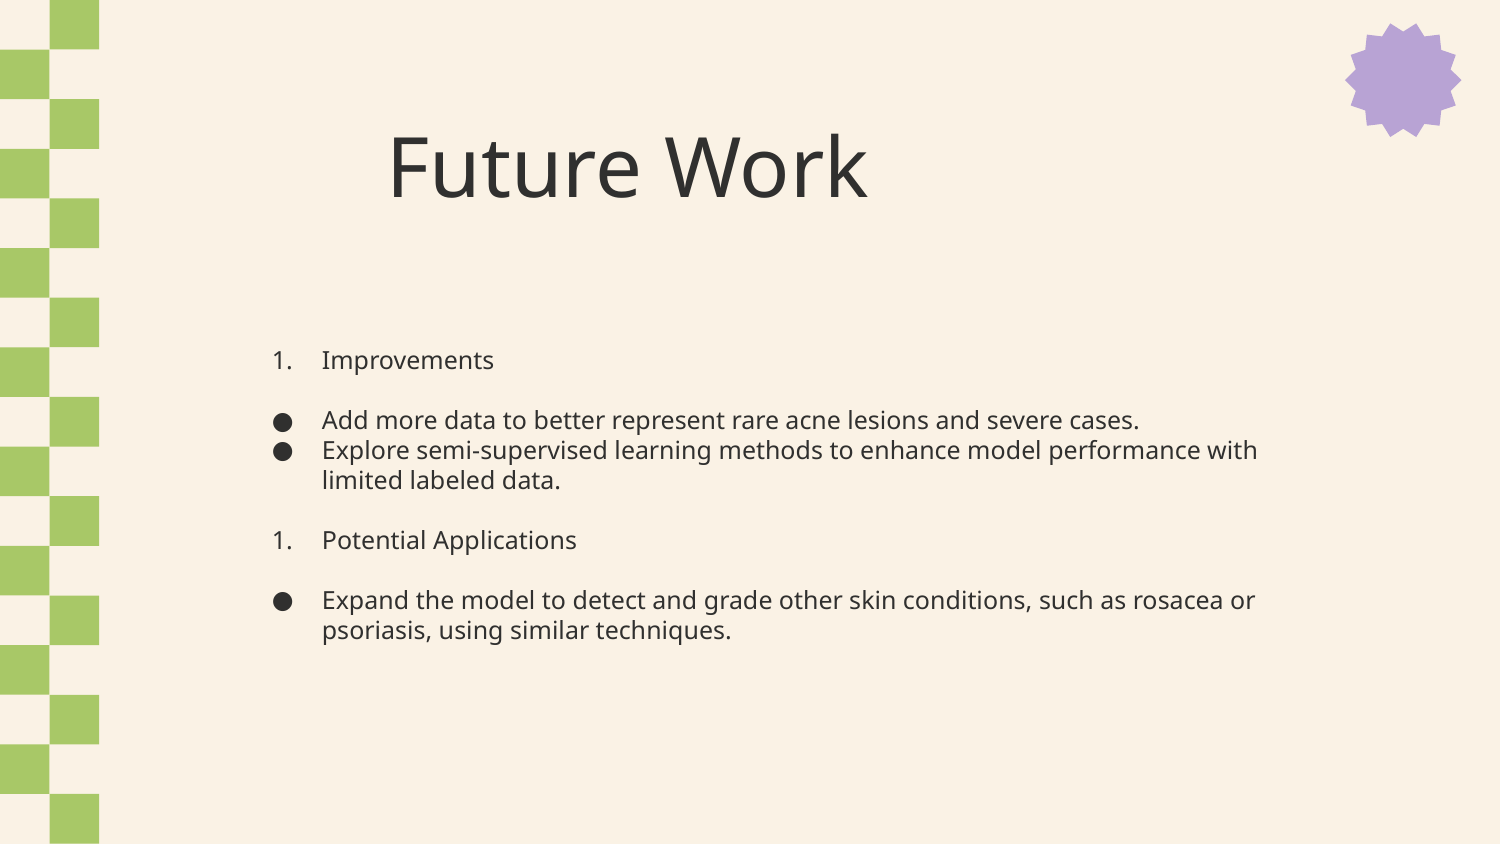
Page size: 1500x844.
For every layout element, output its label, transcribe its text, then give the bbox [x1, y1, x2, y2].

title Future Work [371, 66, 1394, 261]
subtitle Improvements Add more data to better represent rare acne lesions and severe cases. Explore semi-supervised learning methods to enhance model performance with limited labeled data. Potential Applications Expand the model to detect and grade other skin conditions, such as rosacea or psoriasis, using similar techniques. [231, 260, 1357, 758]
